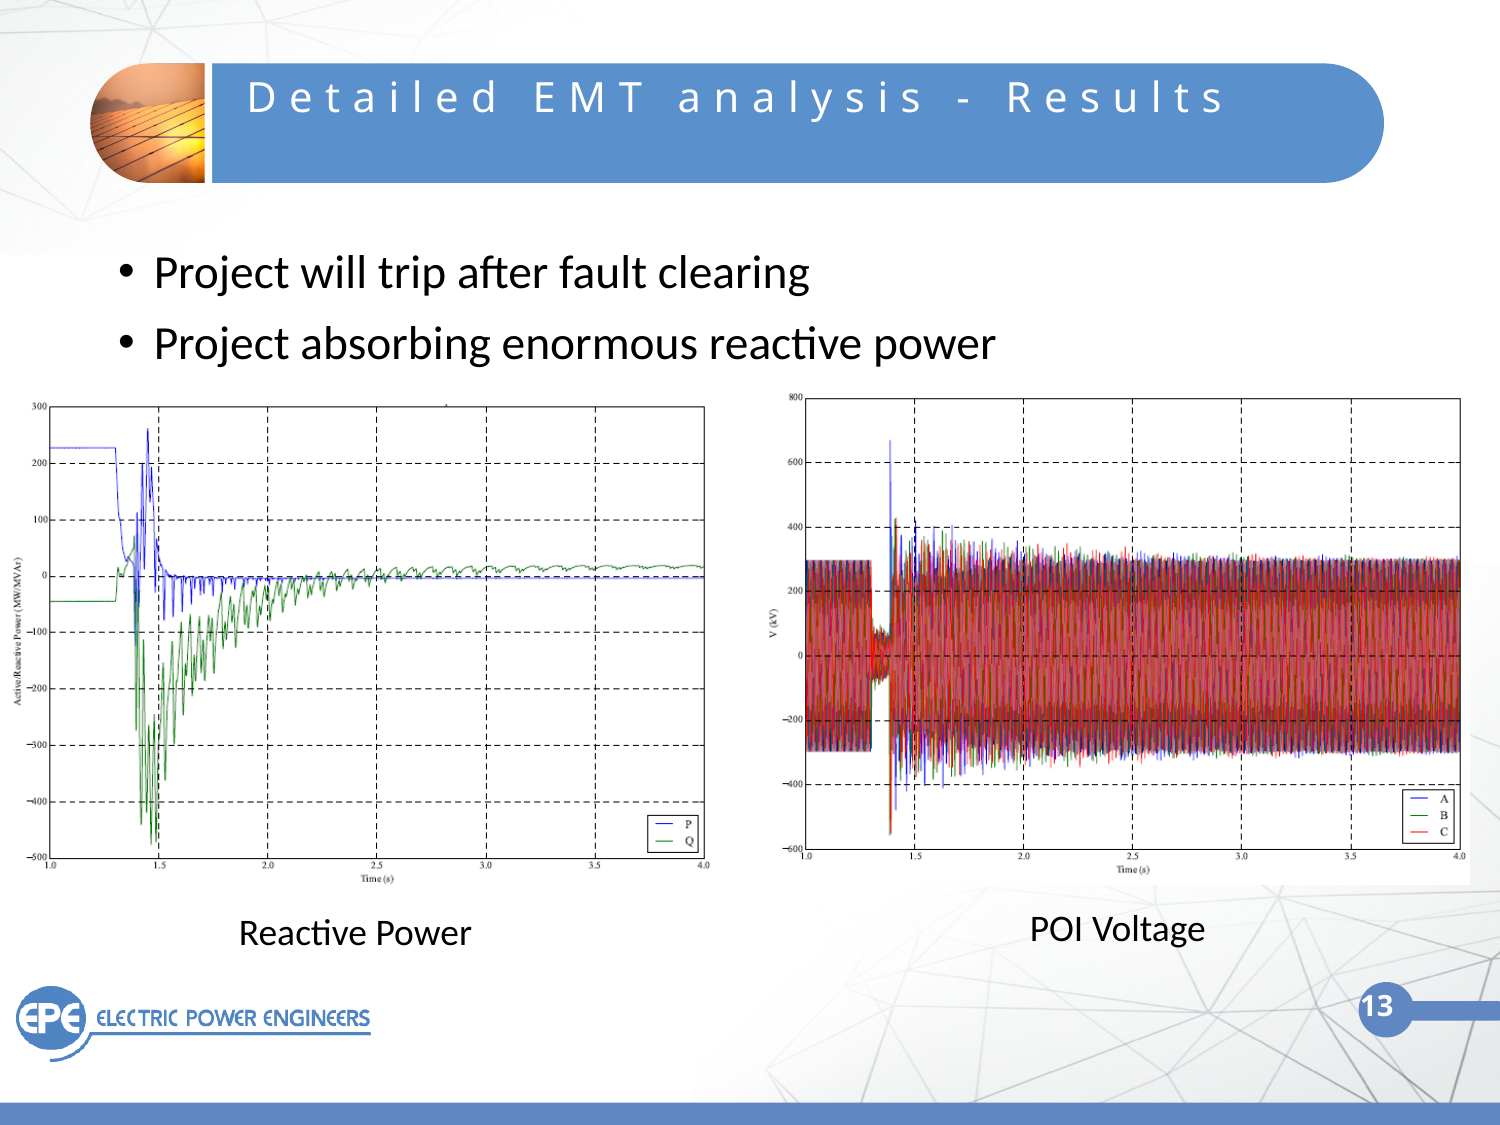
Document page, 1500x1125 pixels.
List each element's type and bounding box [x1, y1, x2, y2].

text_box [90, 63, 1385, 183]
text_box [0, 1103, 1500, 1125]
picture [16, 986, 371, 1063]
text_box [0, 0, 1500, 1103]
picture [0, 393, 713, 890]
text_box [1358, 981, 1500, 1038]
picture [762, 391, 1470, 885]
